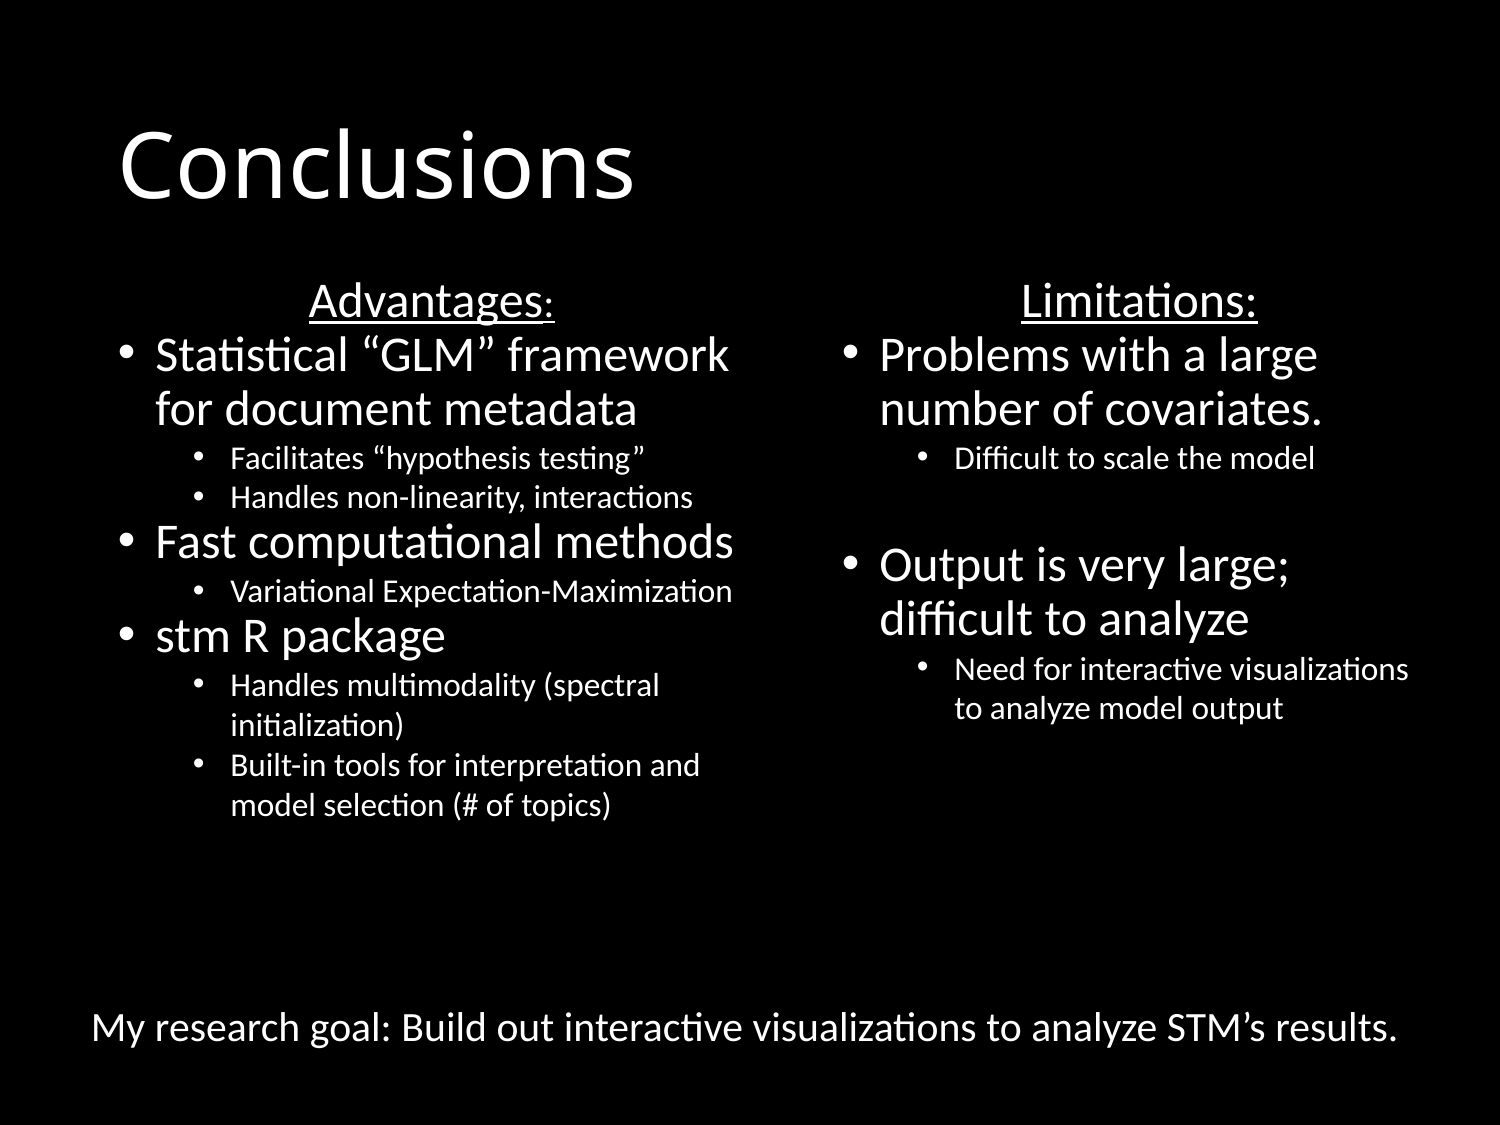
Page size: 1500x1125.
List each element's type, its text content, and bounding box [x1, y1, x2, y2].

text_box Conclusions [103, 59, 1397, 278]
text_box Advantages: Statistical “GLM” framework for document metadata Facilitates “hypothesis testing” Handles non-linearity, interactions Fast computational methods Variational Expectation-Maximization stm R package Handles multimodality (spectral initialization) Built-in tools for interpretation and model selection (# of topics) [103, 260, 761, 792]
text_box My research goal: Build out interactive visualizations to analyze STM’s results. [76, 992, 1424, 1058]
text_box Limitations: Problems with a large number of covariates. Difficult to scale the model Output is very large; difficult to analyze Need for interactive visualizations to analyze model output [827, 260, 1453, 792]
